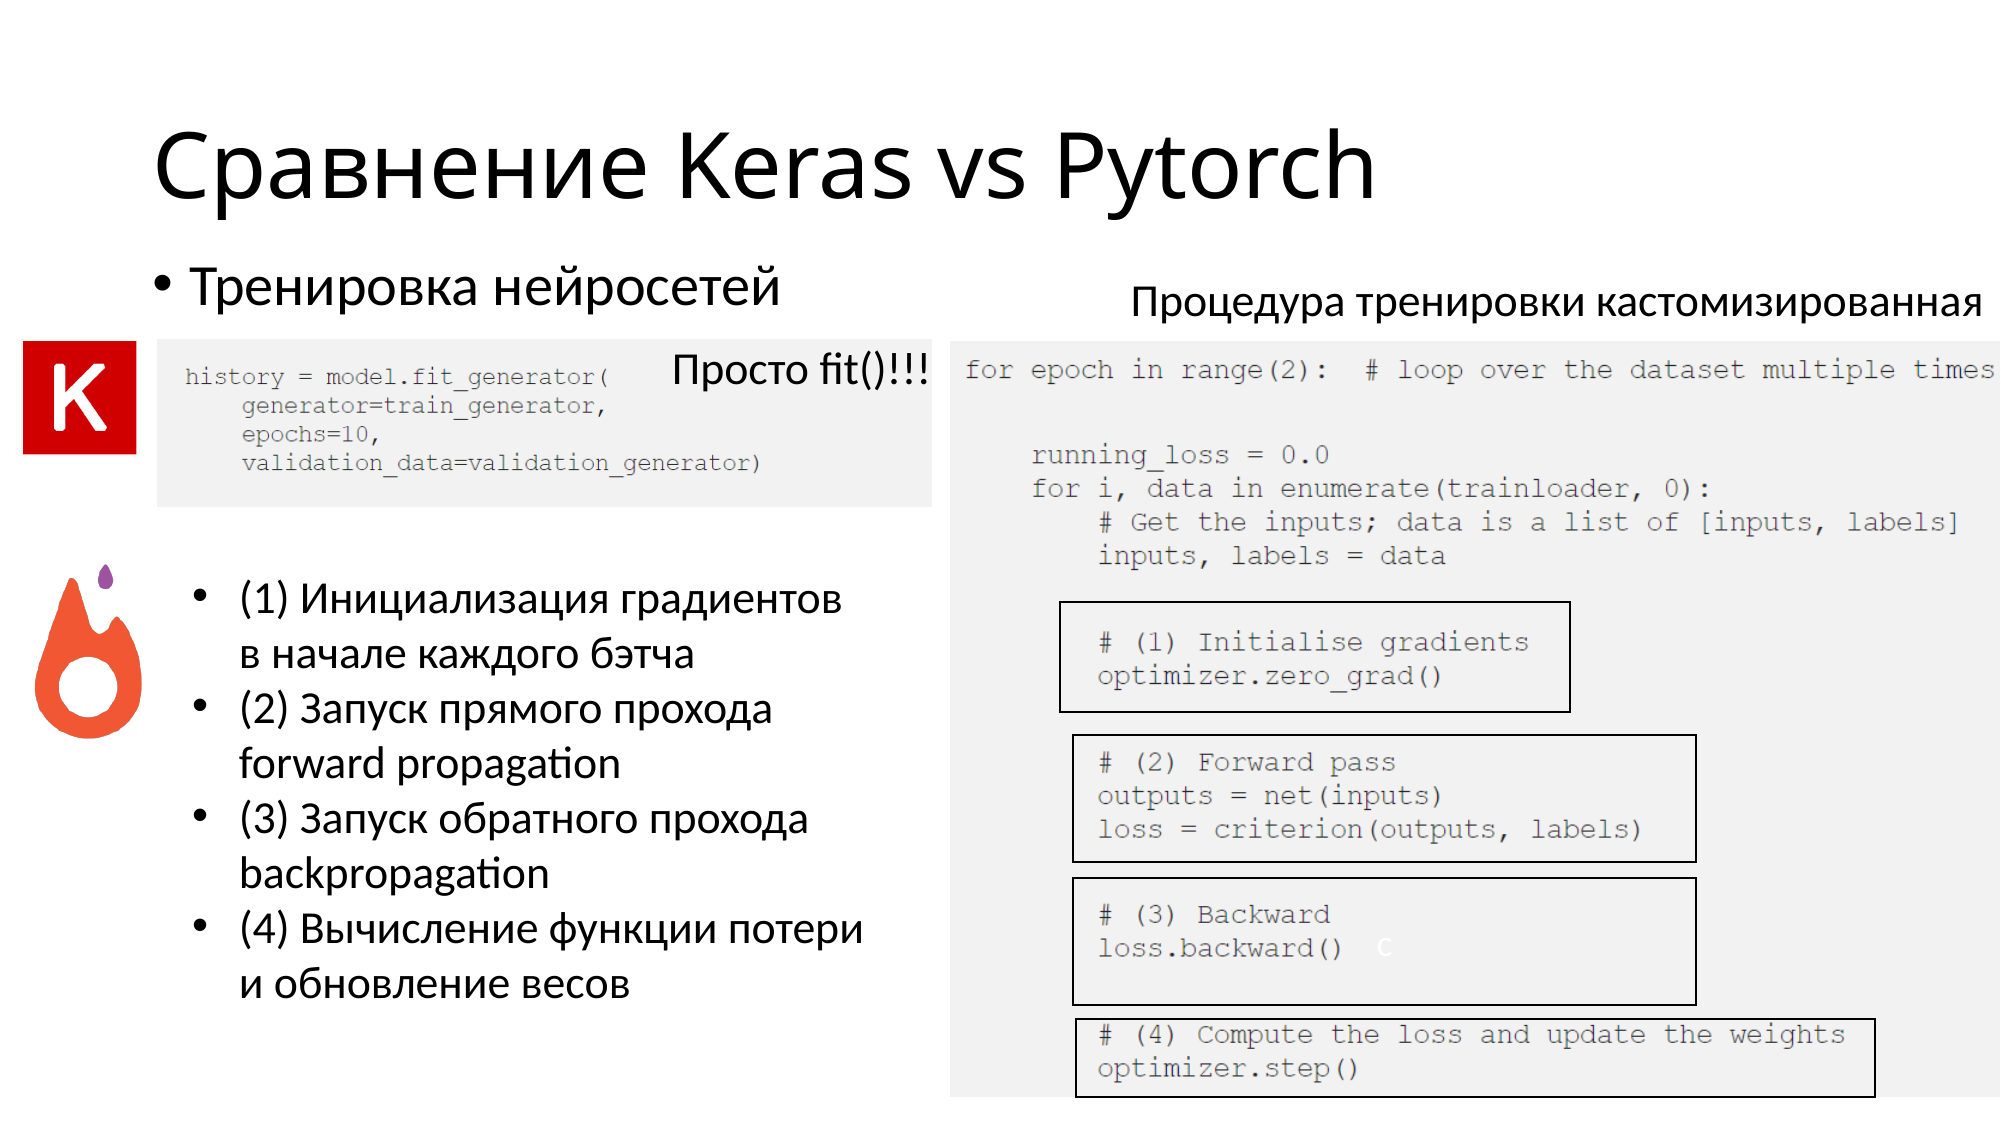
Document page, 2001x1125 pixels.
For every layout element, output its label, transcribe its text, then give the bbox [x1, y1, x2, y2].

picture [157, 339, 932, 507]
text_box (1) Инициализация градиентов в начале каждого бэтча (2) Запуск прямого прохода forward propagation (3) Запуск обратного прохода backpropagation (4) Вычисление функции потери и обновление весов [177, 560, 883, 1015]
title Сравнение Keras vs Pytorch [137, 59, 1863, 247]
picture [950, 341, 2000, 1097]
text_box Просто fit()!!! [657, 331, 947, 401]
text_box Процедура тренировки кастомизированная [1115, 263, 2000, 333]
list Тренировка нейросетей [137, 247, 1863, 961]
picture [21, 339, 138, 456]
picture [0, 560, 180, 742]
